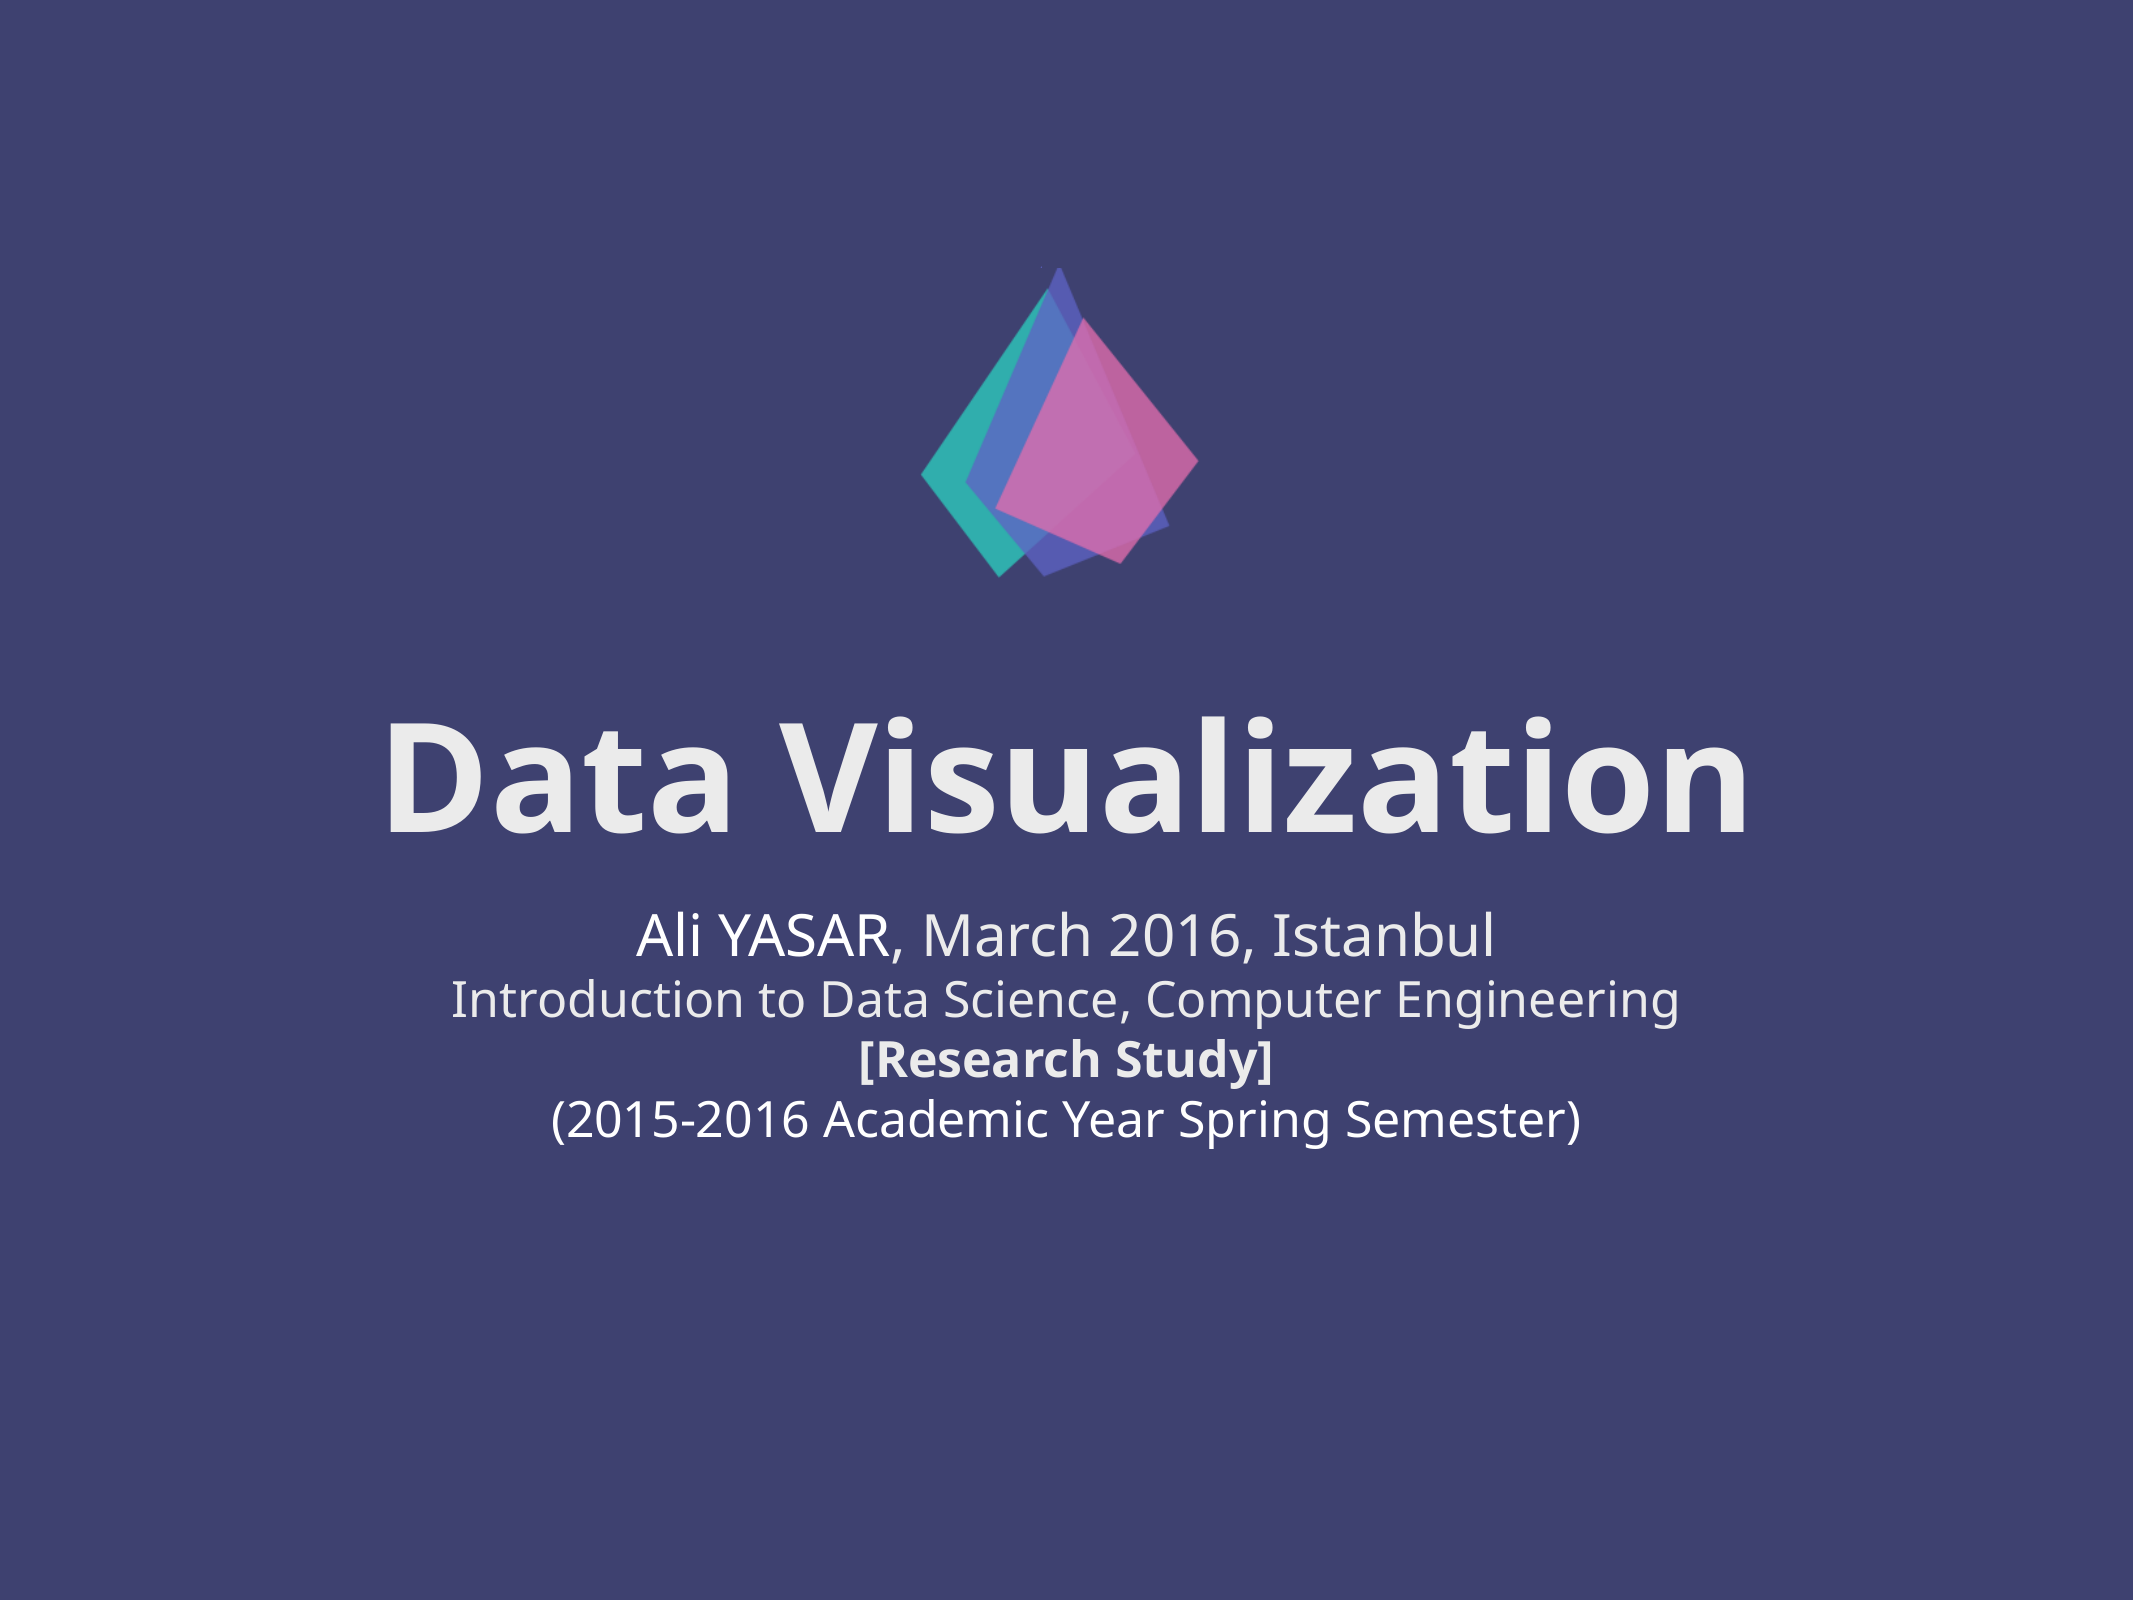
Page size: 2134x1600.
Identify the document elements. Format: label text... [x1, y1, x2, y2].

title Data Visualization [151, 670, 1982, 872]
picture [881, 268, 1220, 626]
text_box Ali YASAR, March 2016, Istanbul Introduction to Data Science, Computer Engineering [Research Study] (2015-2016 Academic Year Spring Semester) [152, 889, 1982, 1157]
